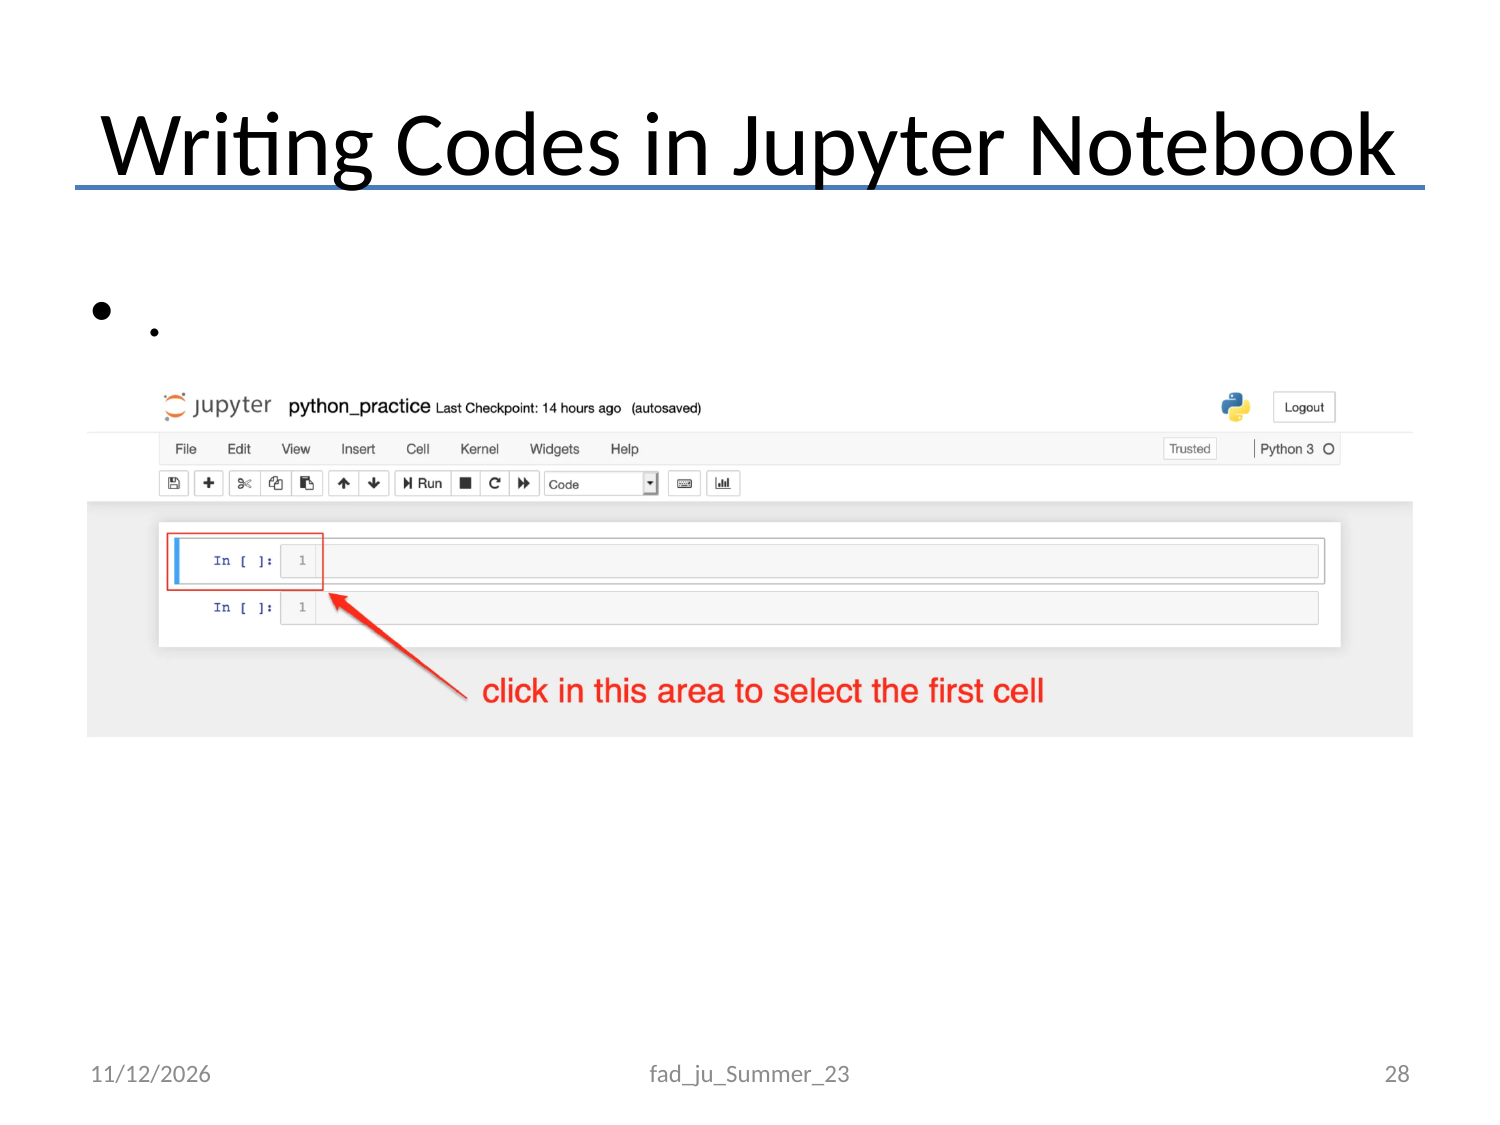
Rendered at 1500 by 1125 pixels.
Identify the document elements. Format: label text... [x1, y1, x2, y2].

picture [86, 387, 1414, 737]
list . [75, 262, 1425, 1005]
footer fad_ju_Summer_23 [512, 1042, 988, 1103]
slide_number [75, 1042, 425, 1103]
title Writing Codes in Jupyter Notebook [75, 45, 1425, 233]
slide_number 28 [1074, 1042, 1425, 1103]
